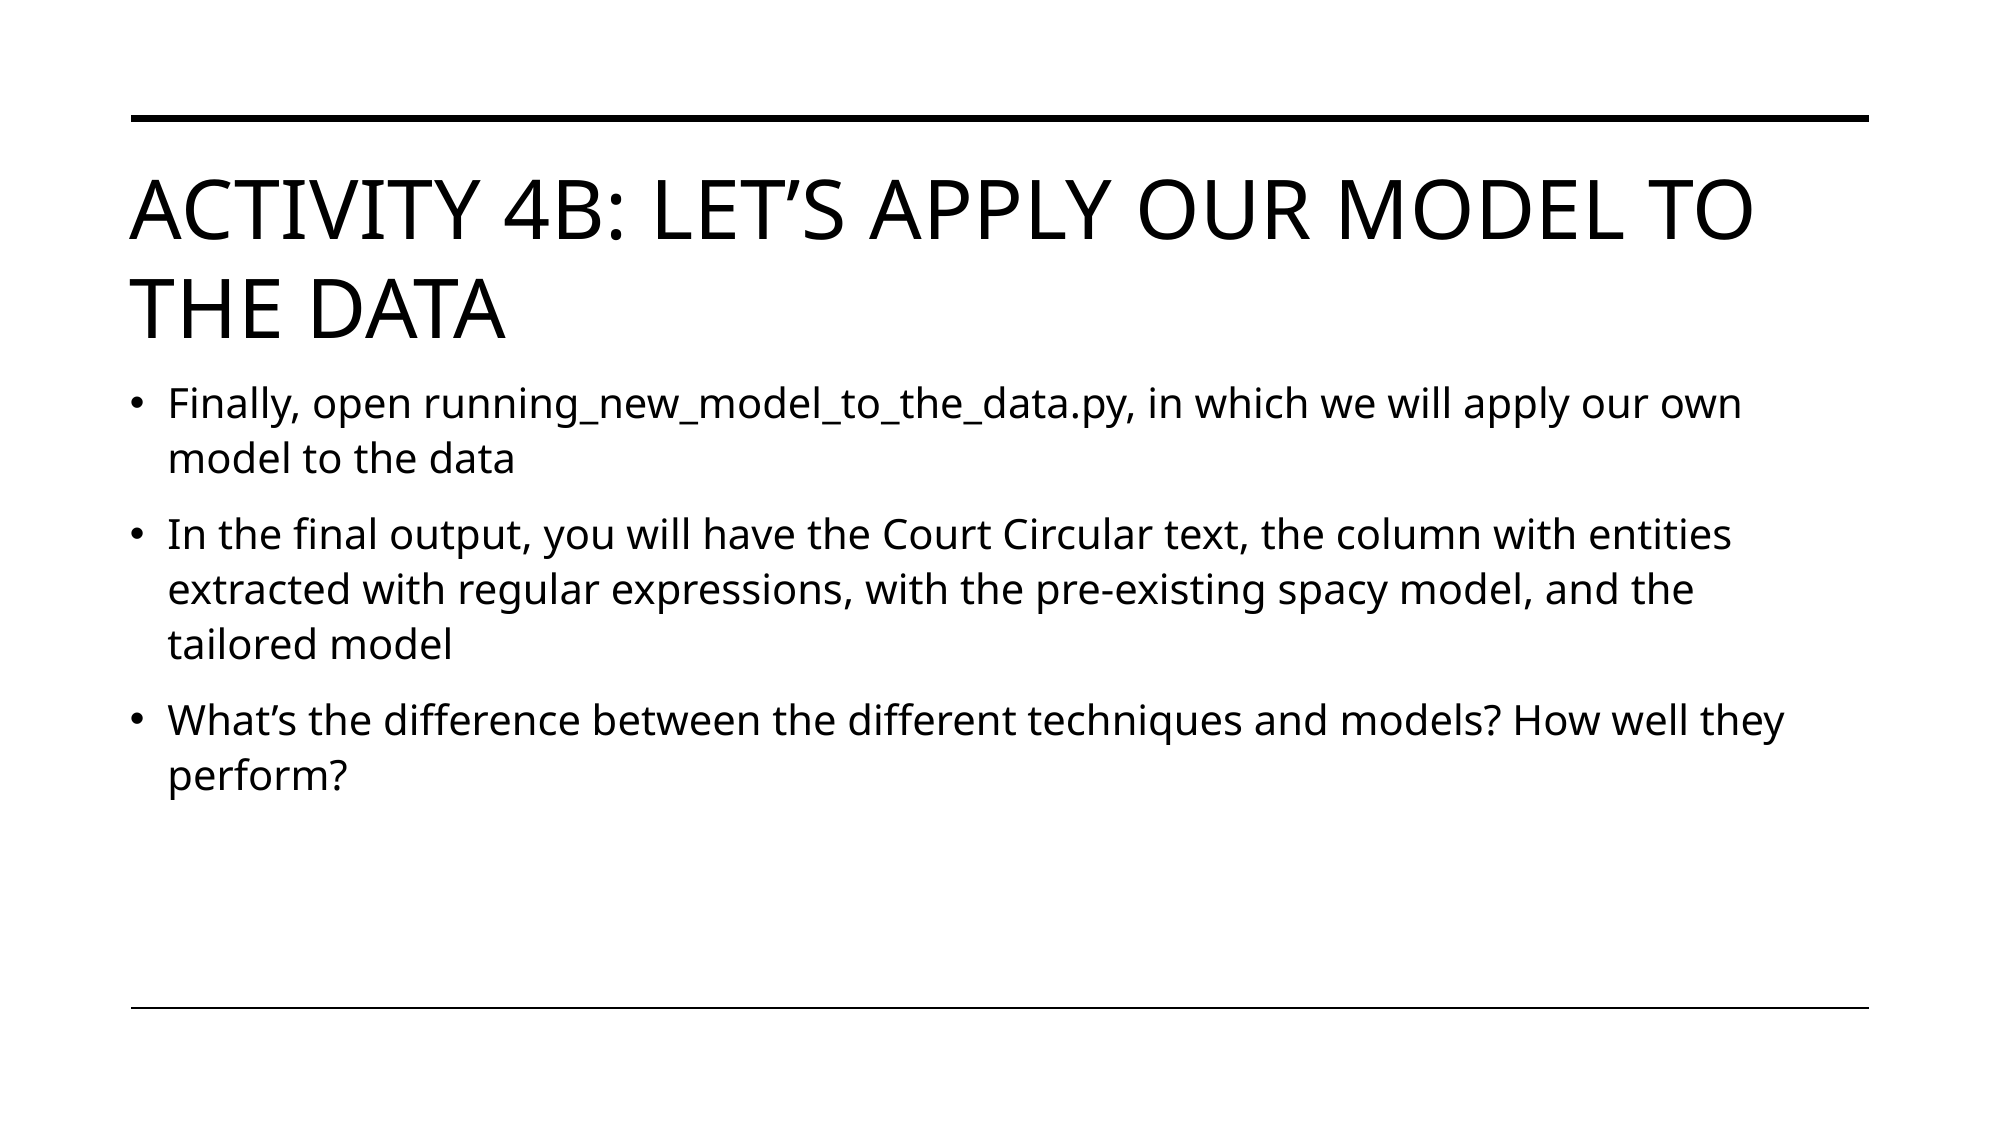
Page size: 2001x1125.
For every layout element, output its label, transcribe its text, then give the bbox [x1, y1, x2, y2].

list Finally, open running_new_model_to_the_data.py, in which we will apply our own model to the data In the final output, you will have the Court Circular text, the column with entities extracted with regular expressions, with the pre-existing spacy model, and the tailored model What’s the difference between the different techniques and models? How well they perform? [114, 364, 1869, 978]
title ACTIVITY 4b: LET’S APPLY OUR MODEL TO THE DATA [114, 149, 1869, 364]
